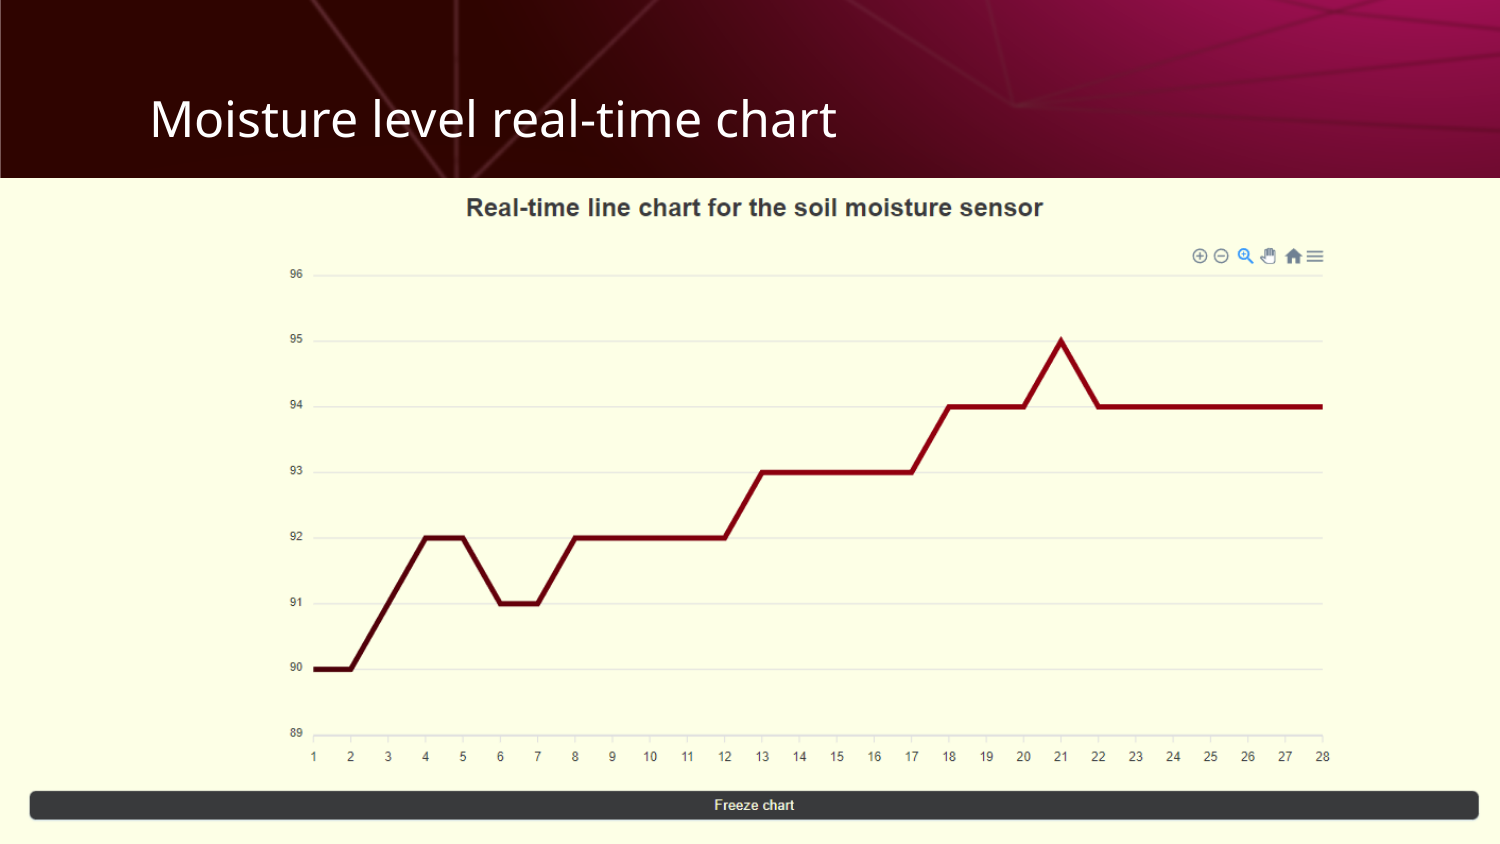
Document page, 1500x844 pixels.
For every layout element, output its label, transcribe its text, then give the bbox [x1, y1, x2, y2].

title Moisture level real-time chart [134, 72, 1210, 176]
picture [0, 0, 1500, 844]
